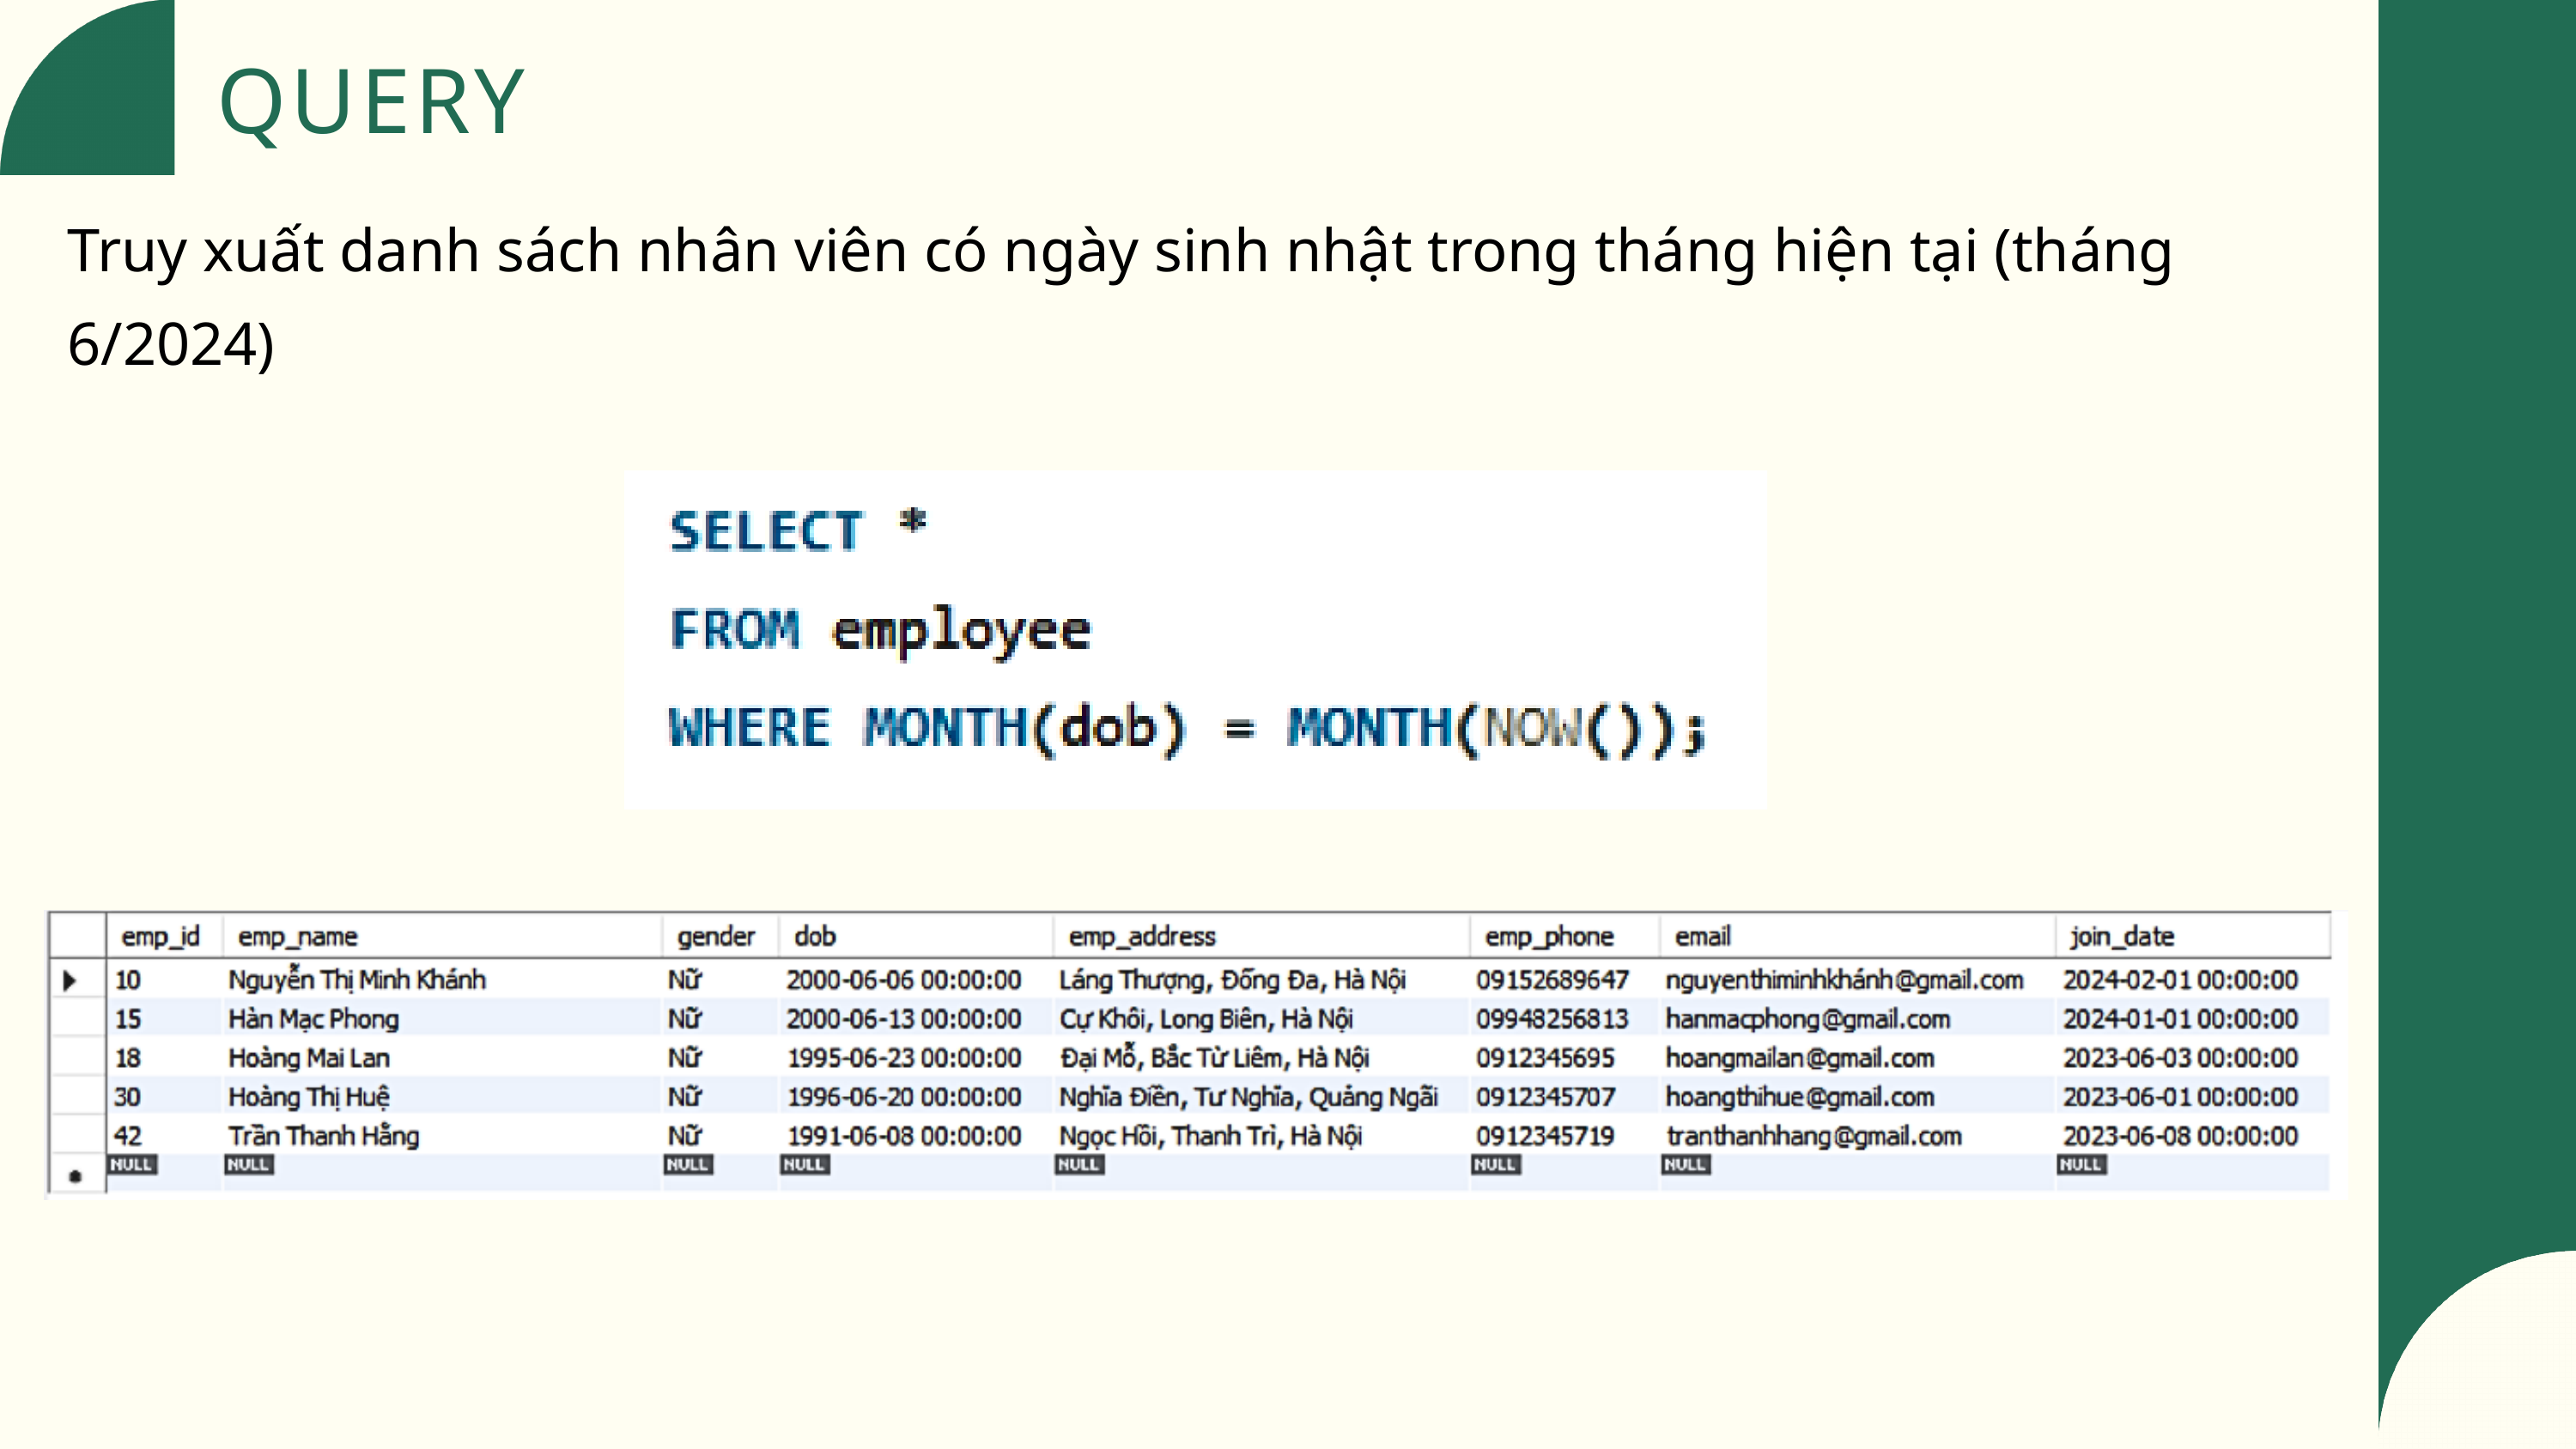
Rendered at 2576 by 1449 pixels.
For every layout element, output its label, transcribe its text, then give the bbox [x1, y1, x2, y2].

text_box [0, 0, 175, 175]
text_box QUERY [216, 26, 1063, 151]
text_box Truy xuất danh sách nhân viên có ngày sinh nhật trong tháng hiện tại (tháng 6/2024) [67, 190, 2348, 378]
text_box [624, 470, 1768, 809]
text_box [44, 910, 2348, 1200]
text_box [2378, 0, 2576, 1449]
